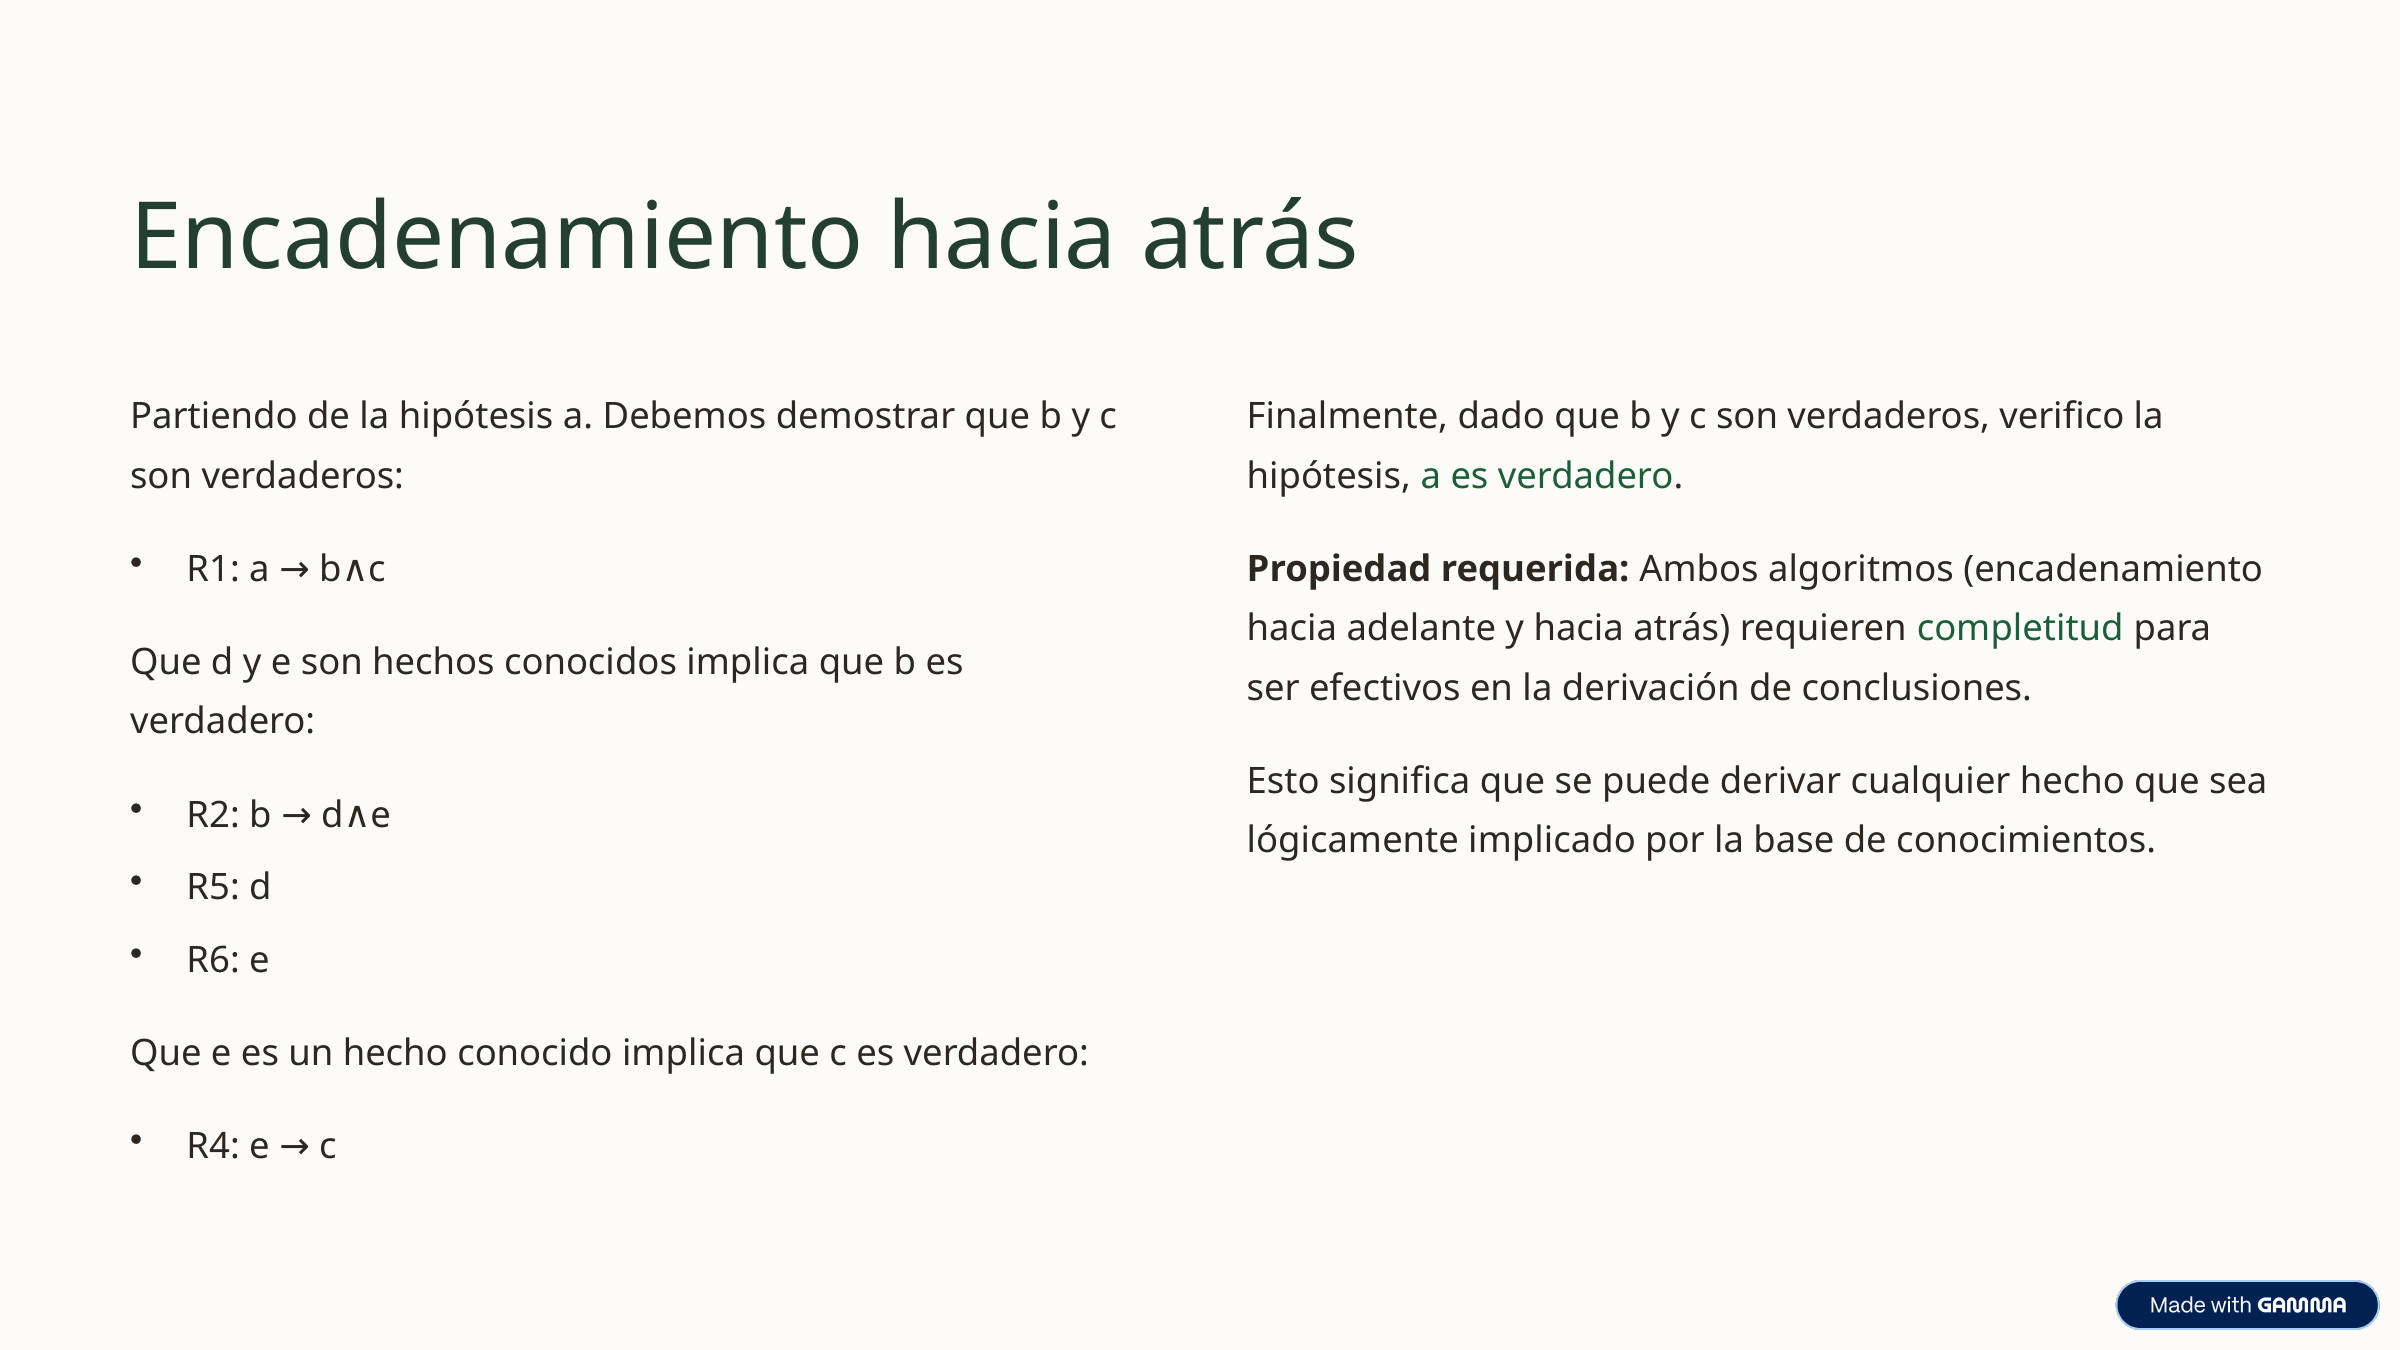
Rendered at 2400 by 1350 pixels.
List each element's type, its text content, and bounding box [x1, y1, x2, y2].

text_box Encadenamiento hacia atrás [130, 171, 1302, 288]
text_box Que d y e son hechos conocidos implica que b es verdadero: [130, 622, 1155, 742]
picture [2106, 1271, 2389, 1339]
text_box Que e es un hecho conocido implica que c es verdadero: [130, 1013, 1155, 1073]
text_box Propiedad requerida: Ambos algoritmos (encadenamiento hacia adelante y hacia atrás) requieren completitud para ser efectivos en la derivación de conclusiones. [1246, 529, 2271, 708]
text_box R6: e [130, 920, 1155, 980]
text_box R4: e → c [130, 1106, 1155, 1166]
text_box R2: b → d∧e [130, 774, 1155, 835]
text_box R1: a → b∧c [130, 529, 1155, 589]
text_box Partiendo de la hipótesis a. Debemos demostrar que b y c son verdaderos: [130, 376, 1155, 496]
text_box R5: d [130, 847, 1155, 907]
text_box Esto significa que se puede derivar cualquier hecho que sea lógicamente implicado por la base de conocimientos. [1246, 741, 2271, 861]
text_box Finalmente, dado que b y c son verdaderos, verifico la hipótesis, a es verdadero. [1246, 376, 2271, 496]
